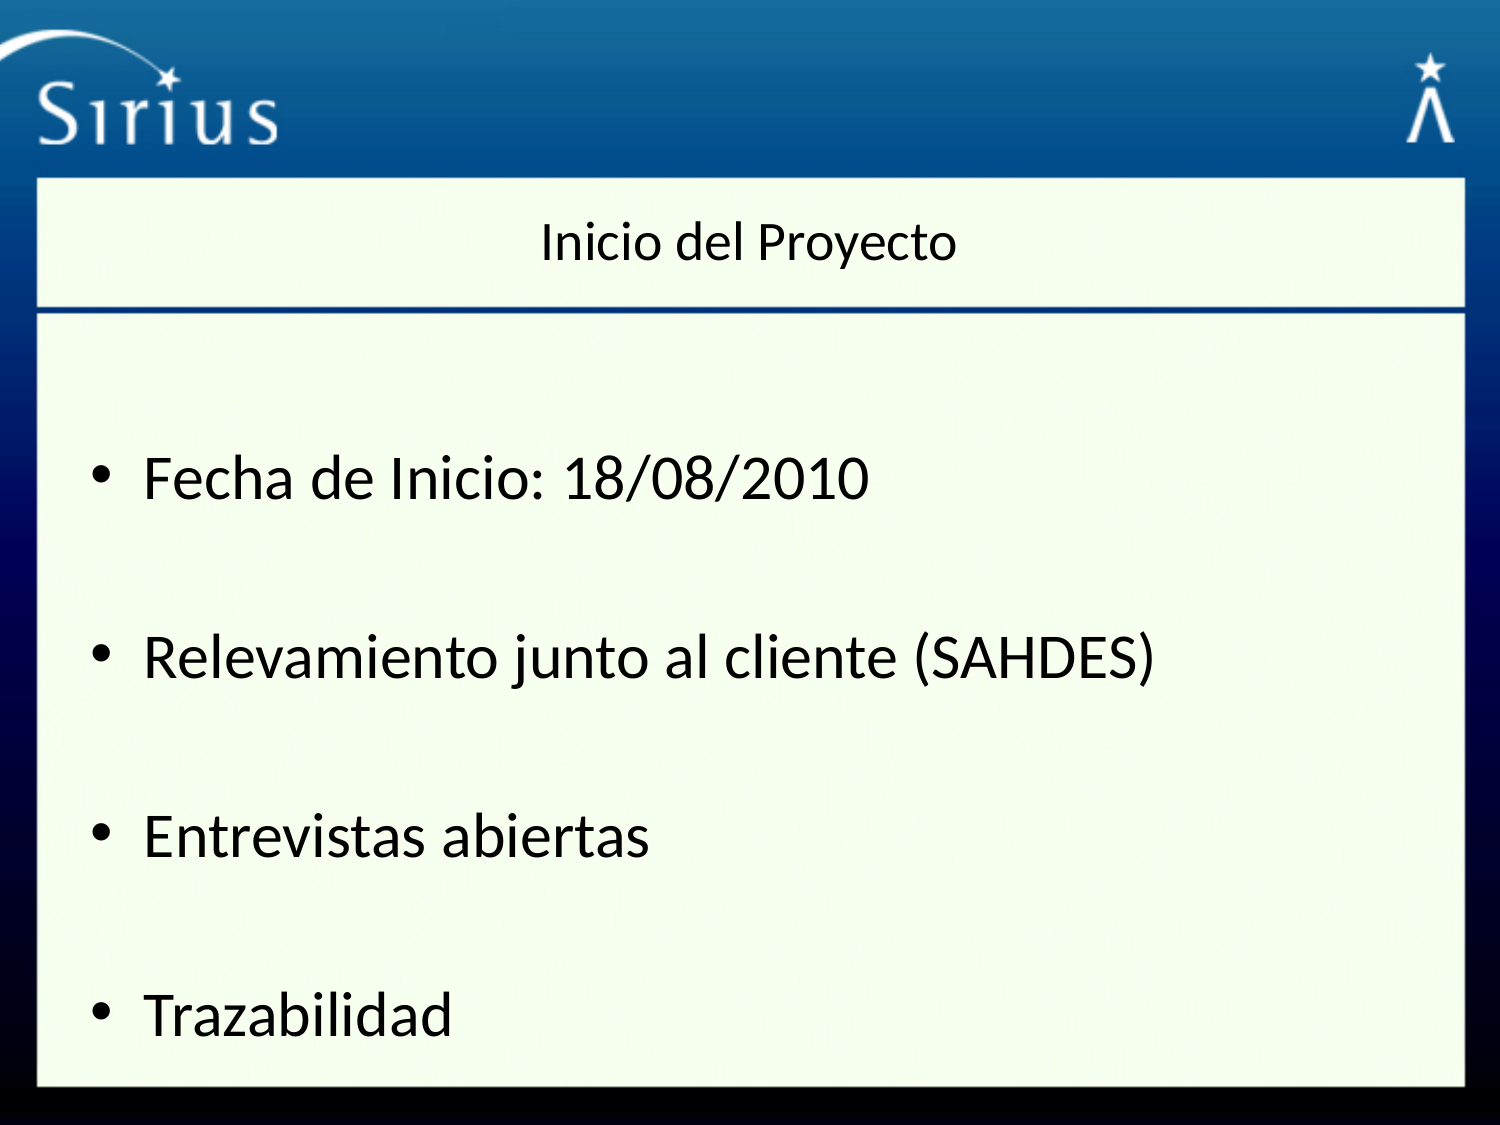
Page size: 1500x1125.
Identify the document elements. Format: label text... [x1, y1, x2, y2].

title Inicio del Proyecto [75, 196, 1425, 279]
picture [0, 0, 1500, 1125]
list Fecha de Inicio: 18/08/2010 Relevamiento junto al cliente (SAHDES) Entrevistas abiertas Trazabilidad [75, 338, 1425, 1059]
